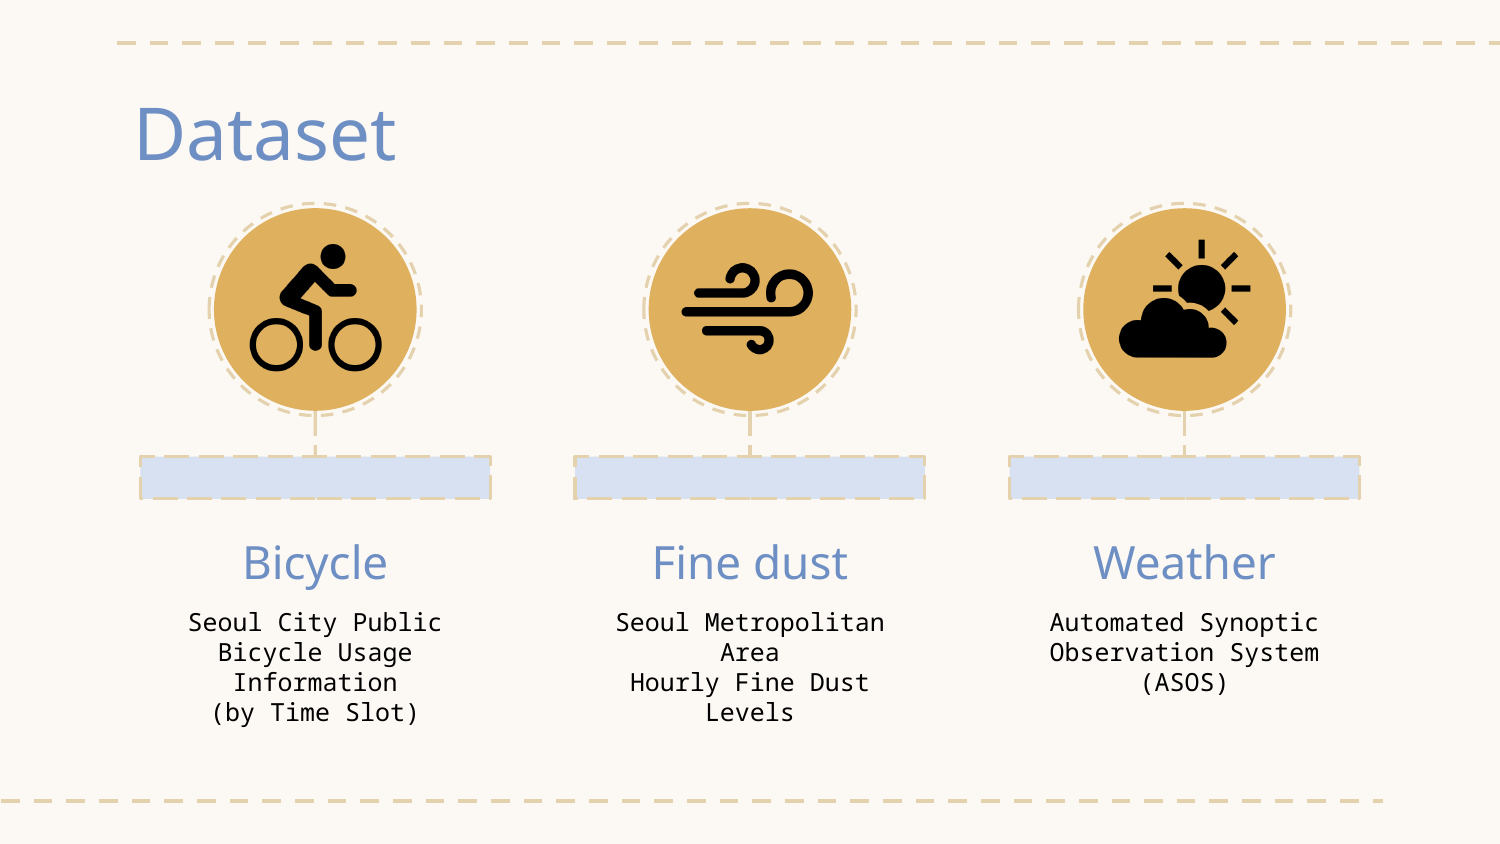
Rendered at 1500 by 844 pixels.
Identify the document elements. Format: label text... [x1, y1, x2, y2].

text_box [140, 203, 491, 713]
picture [1109, 223, 1260, 375]
picture [239, 232, 391, 383]
title Dataset [118, 72, 1382, 167]
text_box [574, 203, 926, 713]
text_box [1009, 203, 1360, 713]
picture [671, 233, 823, 384]
